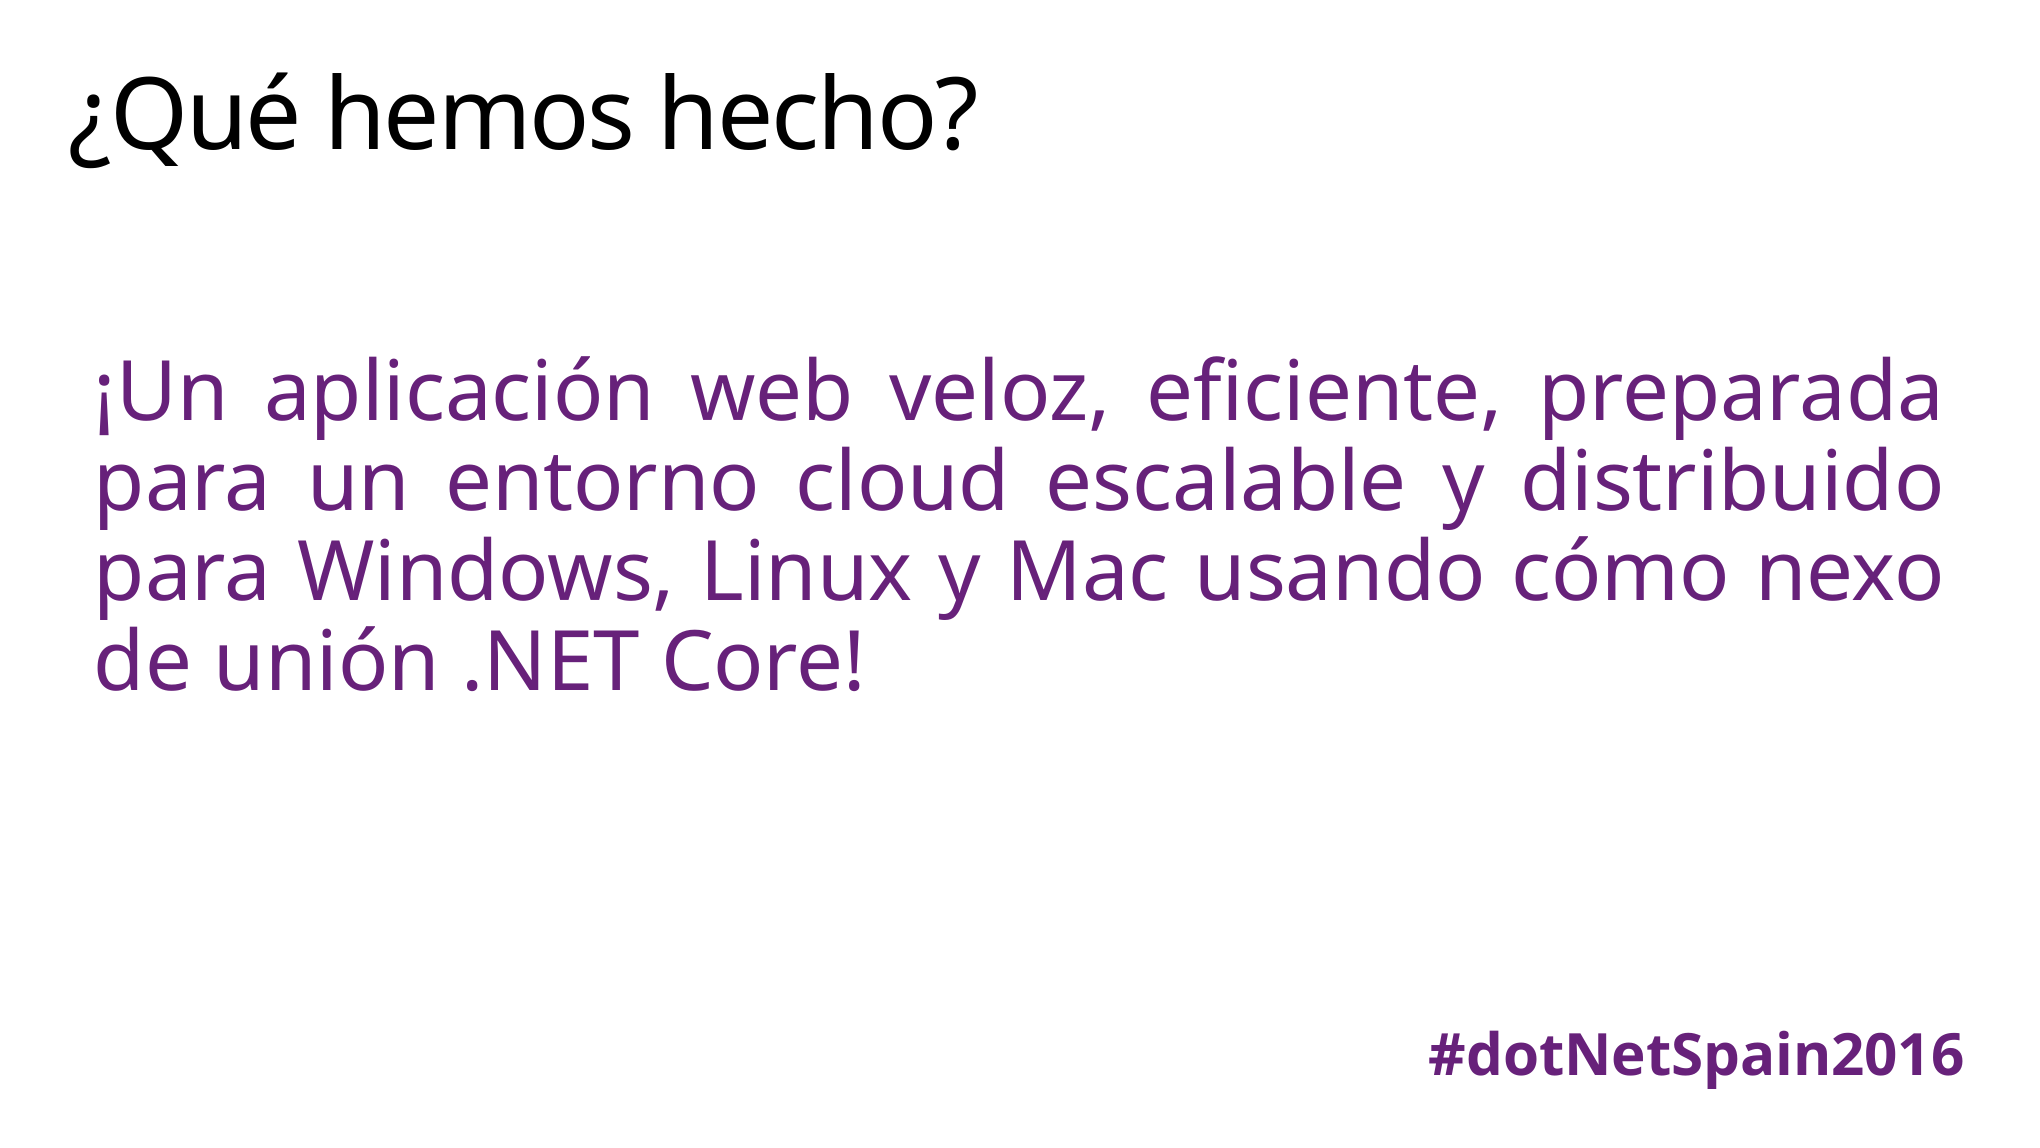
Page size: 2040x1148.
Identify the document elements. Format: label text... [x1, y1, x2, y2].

text_box ¡Un aplicación web veloz, eficiente, preparada para un entorno cloud escalable y distribuido para Windows, Linux y Mac usando cómo nexo de unión .NET Core! [69, 333, 1970, 723]
title ¿Qué hemos hecho? [45, 48, 1996, 199]
